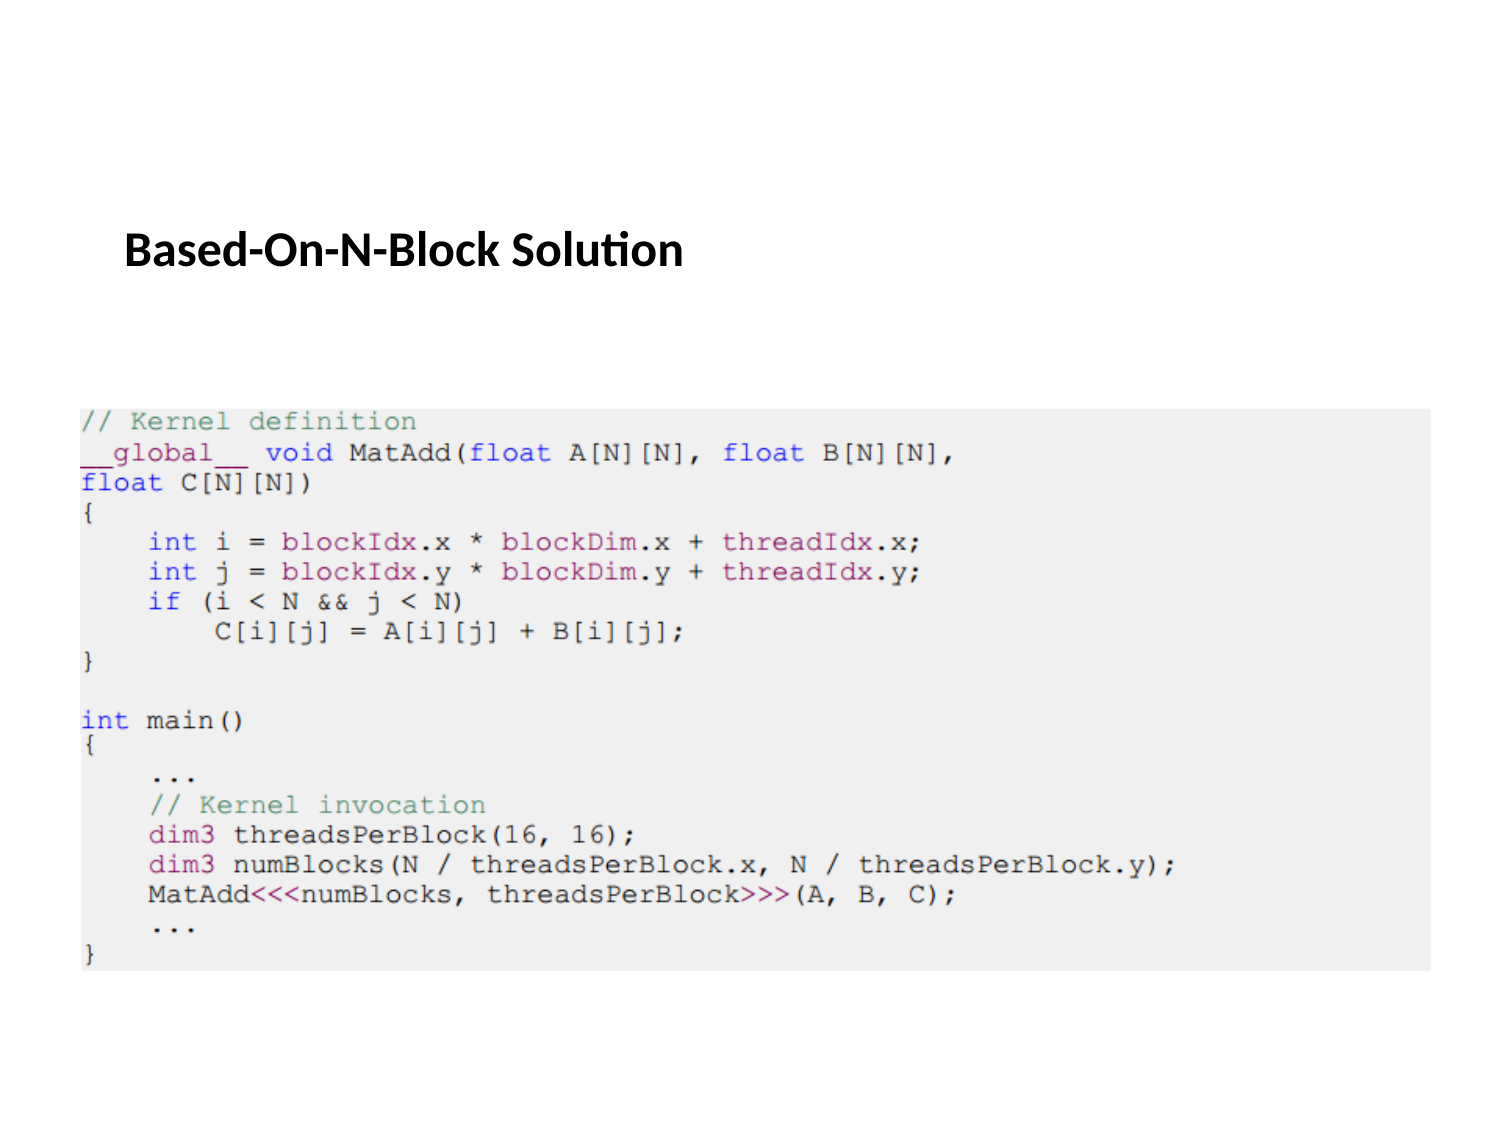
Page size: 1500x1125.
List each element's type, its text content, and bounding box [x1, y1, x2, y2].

picture [80, 406, 1443, 976]
text_box Based-On-N-Block Solution [109, 209, 1336, 329]
